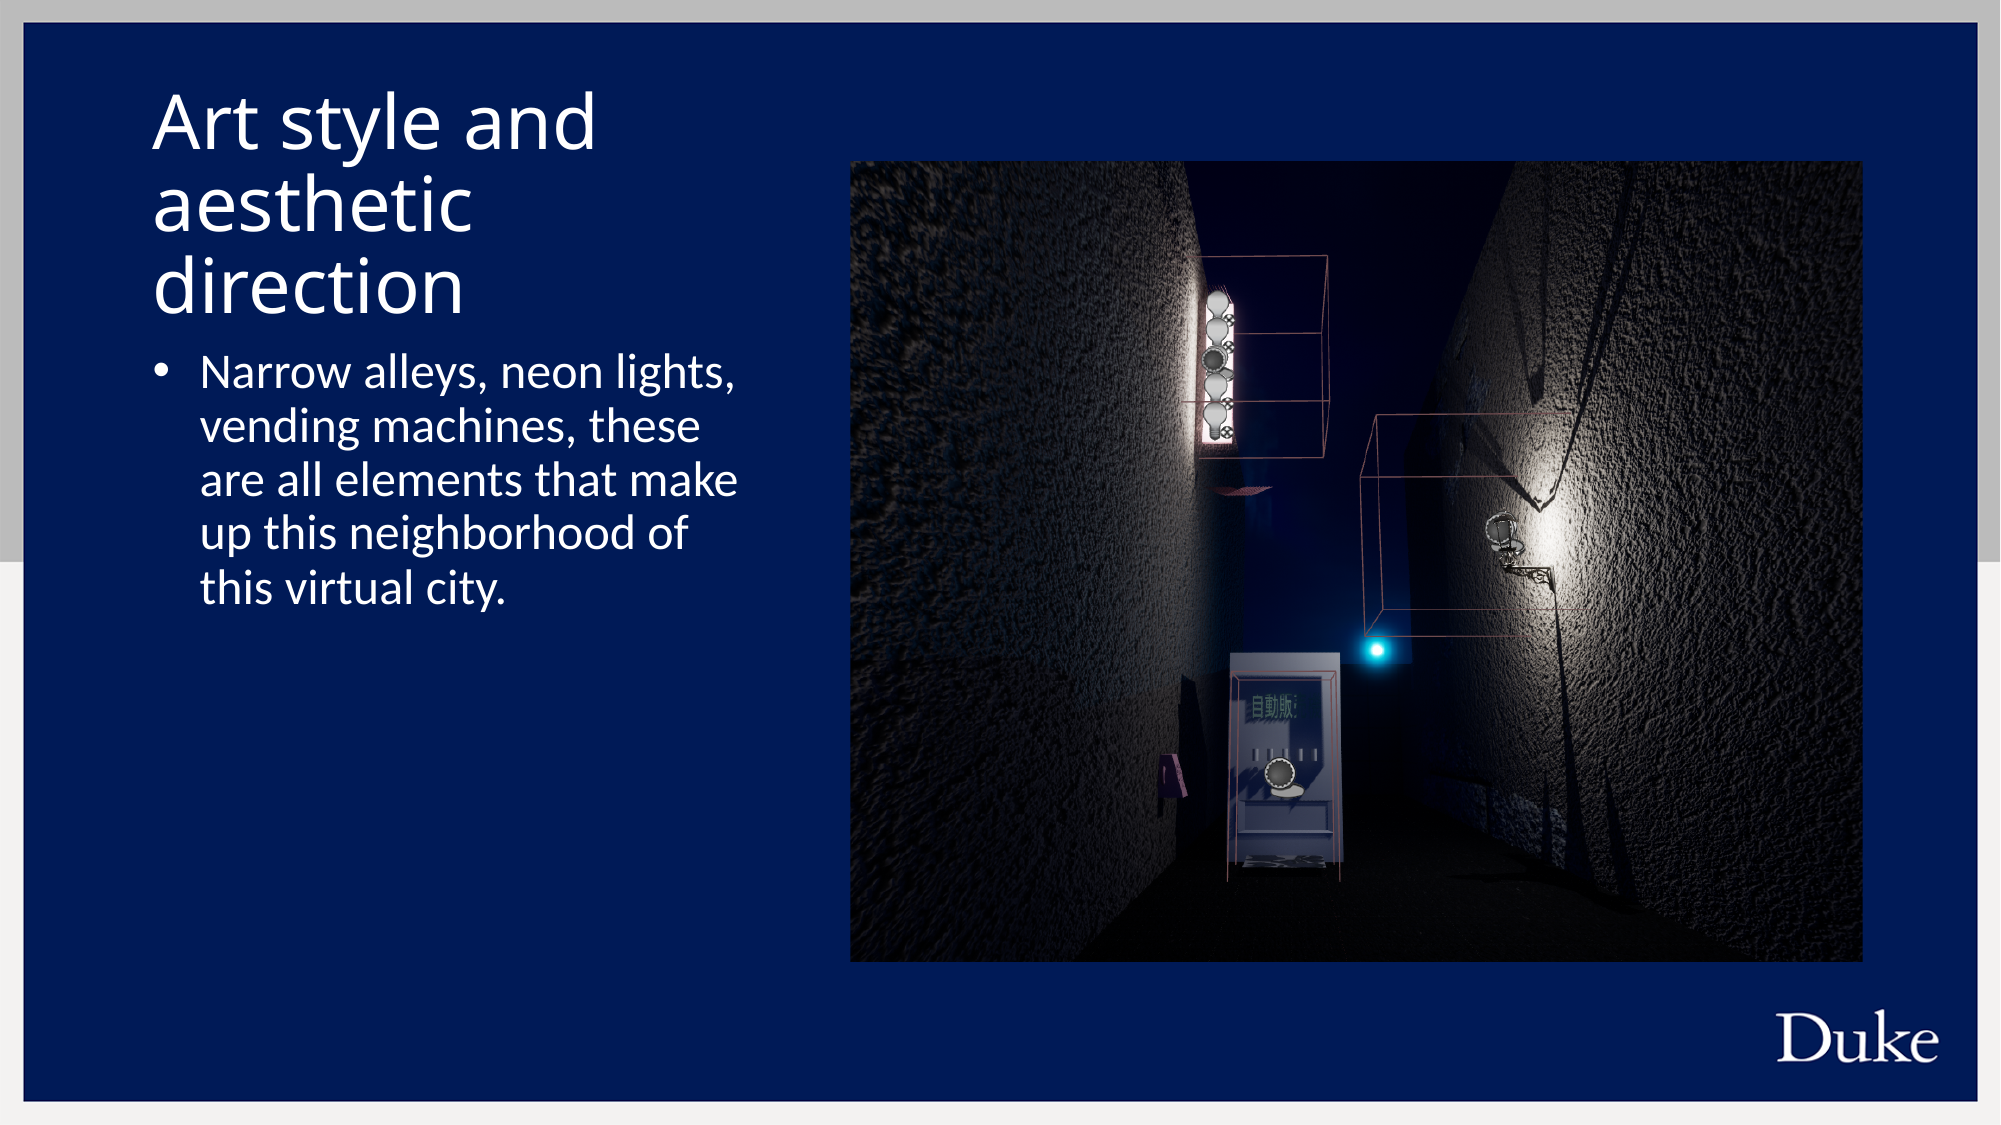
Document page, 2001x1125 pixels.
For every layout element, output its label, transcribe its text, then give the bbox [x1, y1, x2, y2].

title Art style and aesthetic direction [137, 75, 783, 337]
list Narrow alleys, neon lights, vending machines, these are all elements that make up this neighborhood of this virtual city. [137, 337, 783, 963]
picture [0, 0, 2001, 1125]
